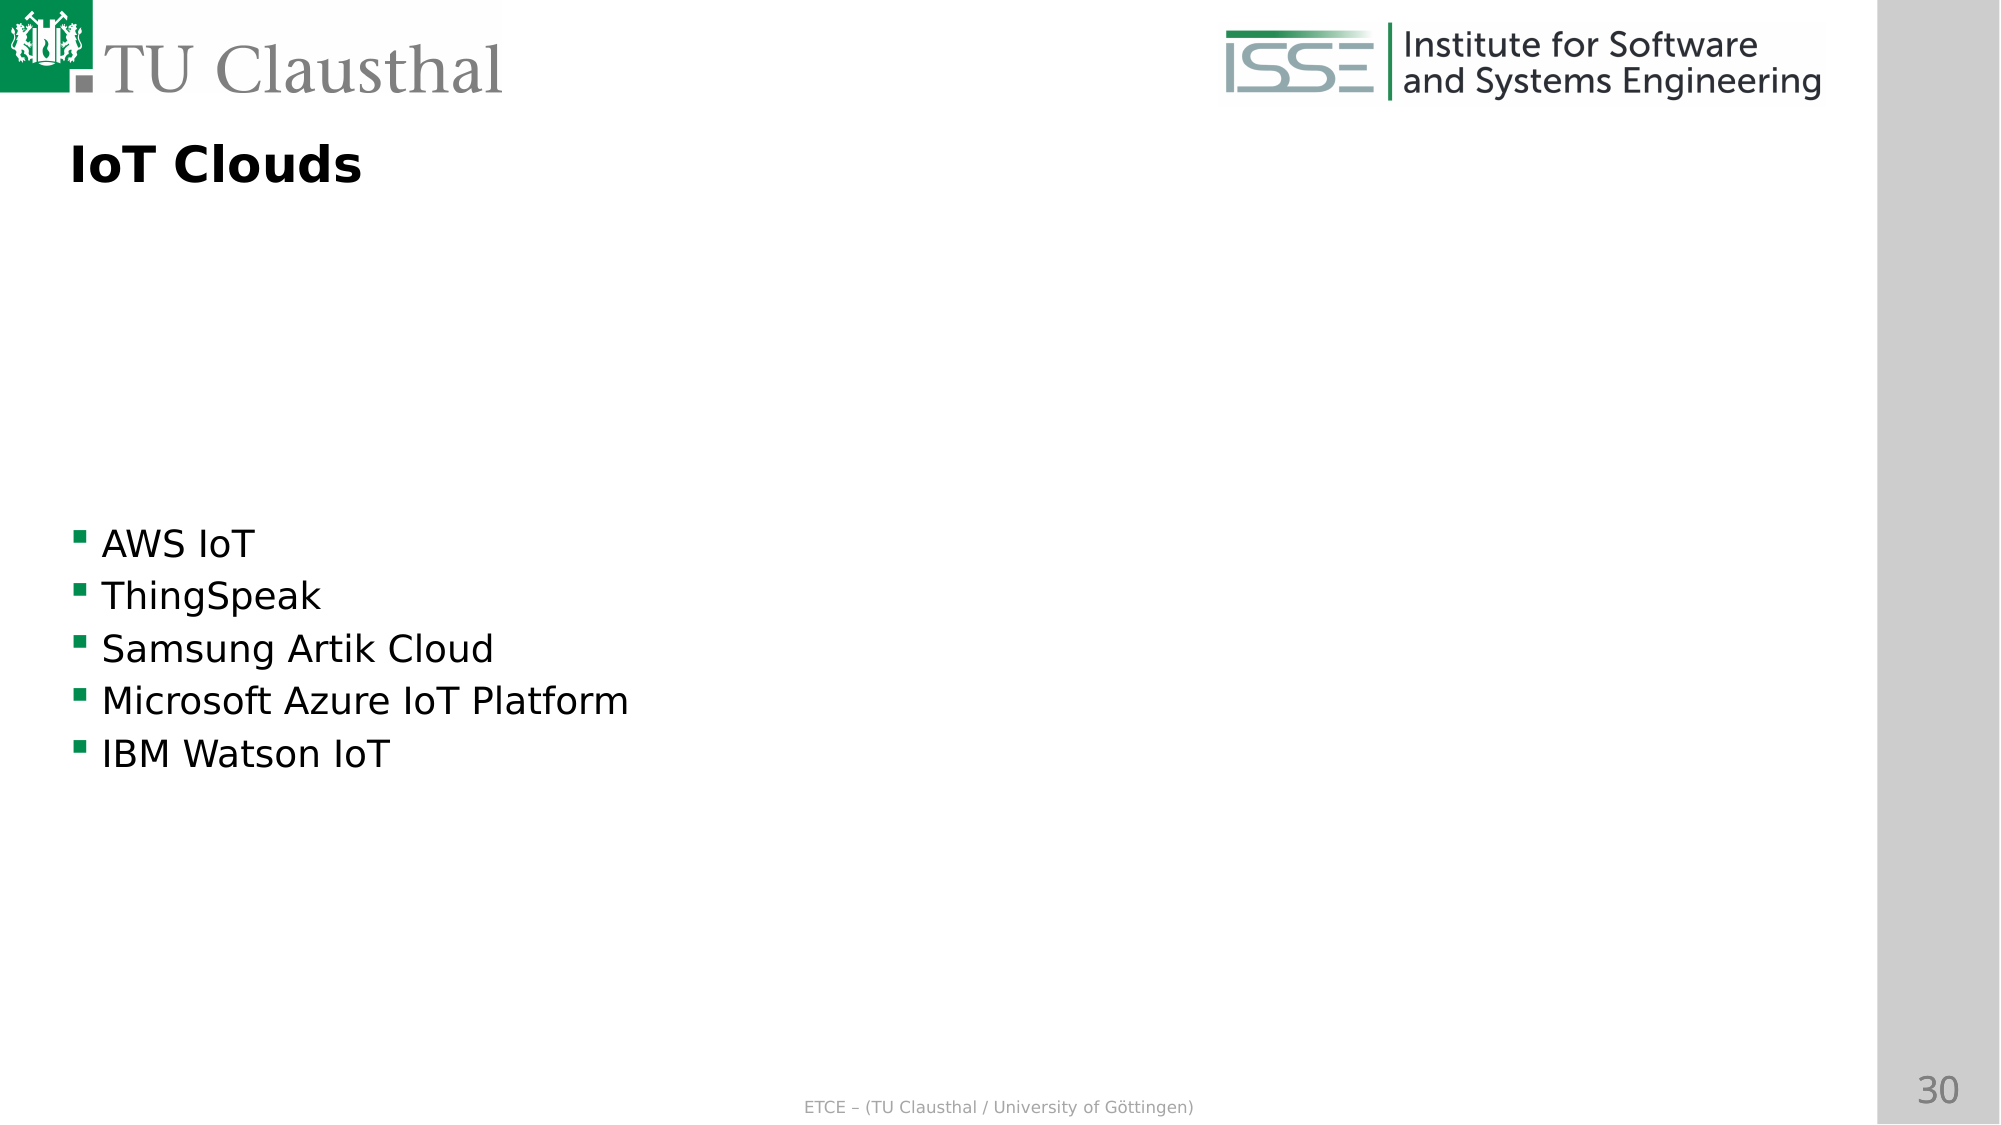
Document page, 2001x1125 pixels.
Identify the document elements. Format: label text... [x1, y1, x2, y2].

picture [0, 0, 502, 93]
text_box IoT Clouds [54, 125, 1818, 208]
picture [1218, 22, 1826, 107]
text_box AWS IoT ThingSpeak Samsung Artik Cloud Microsoft Azure IoT Platform IBM Watson IoT [54, 208, 1819, 1035]
